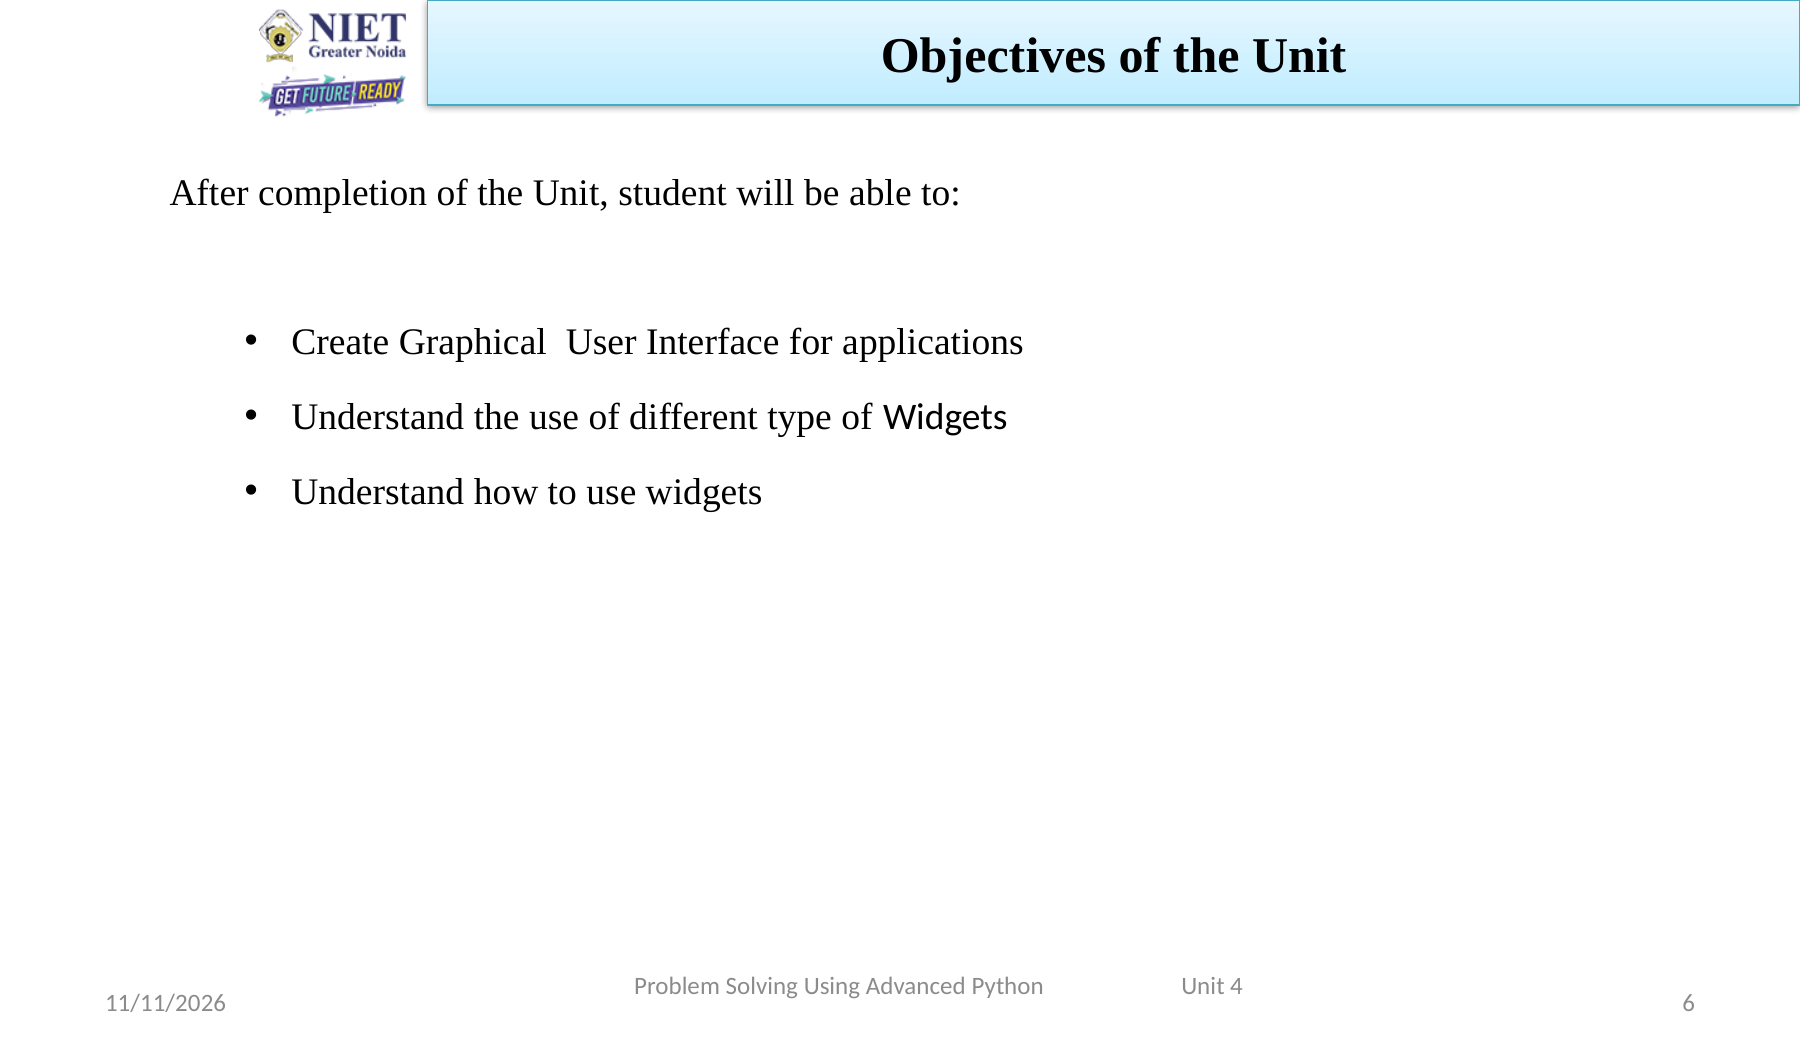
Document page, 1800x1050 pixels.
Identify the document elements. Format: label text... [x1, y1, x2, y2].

picture [224, 0, 439, 126]
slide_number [90, 973, 510, 1030]
footer Problem Solving Using Advanced Python Unit 4 [438, 956, 1441, 1013]
text_box Objectives of the Unit [441, 0, 1800, 106]
list After completion of the Unit, student will be able to: Create Graphical User Interface for applications Understand the use of different type of Widgets Understand how to use widgets [154, 160, 1632, 957]
slide_number 6 [1290, 973, 1710, 1030]
